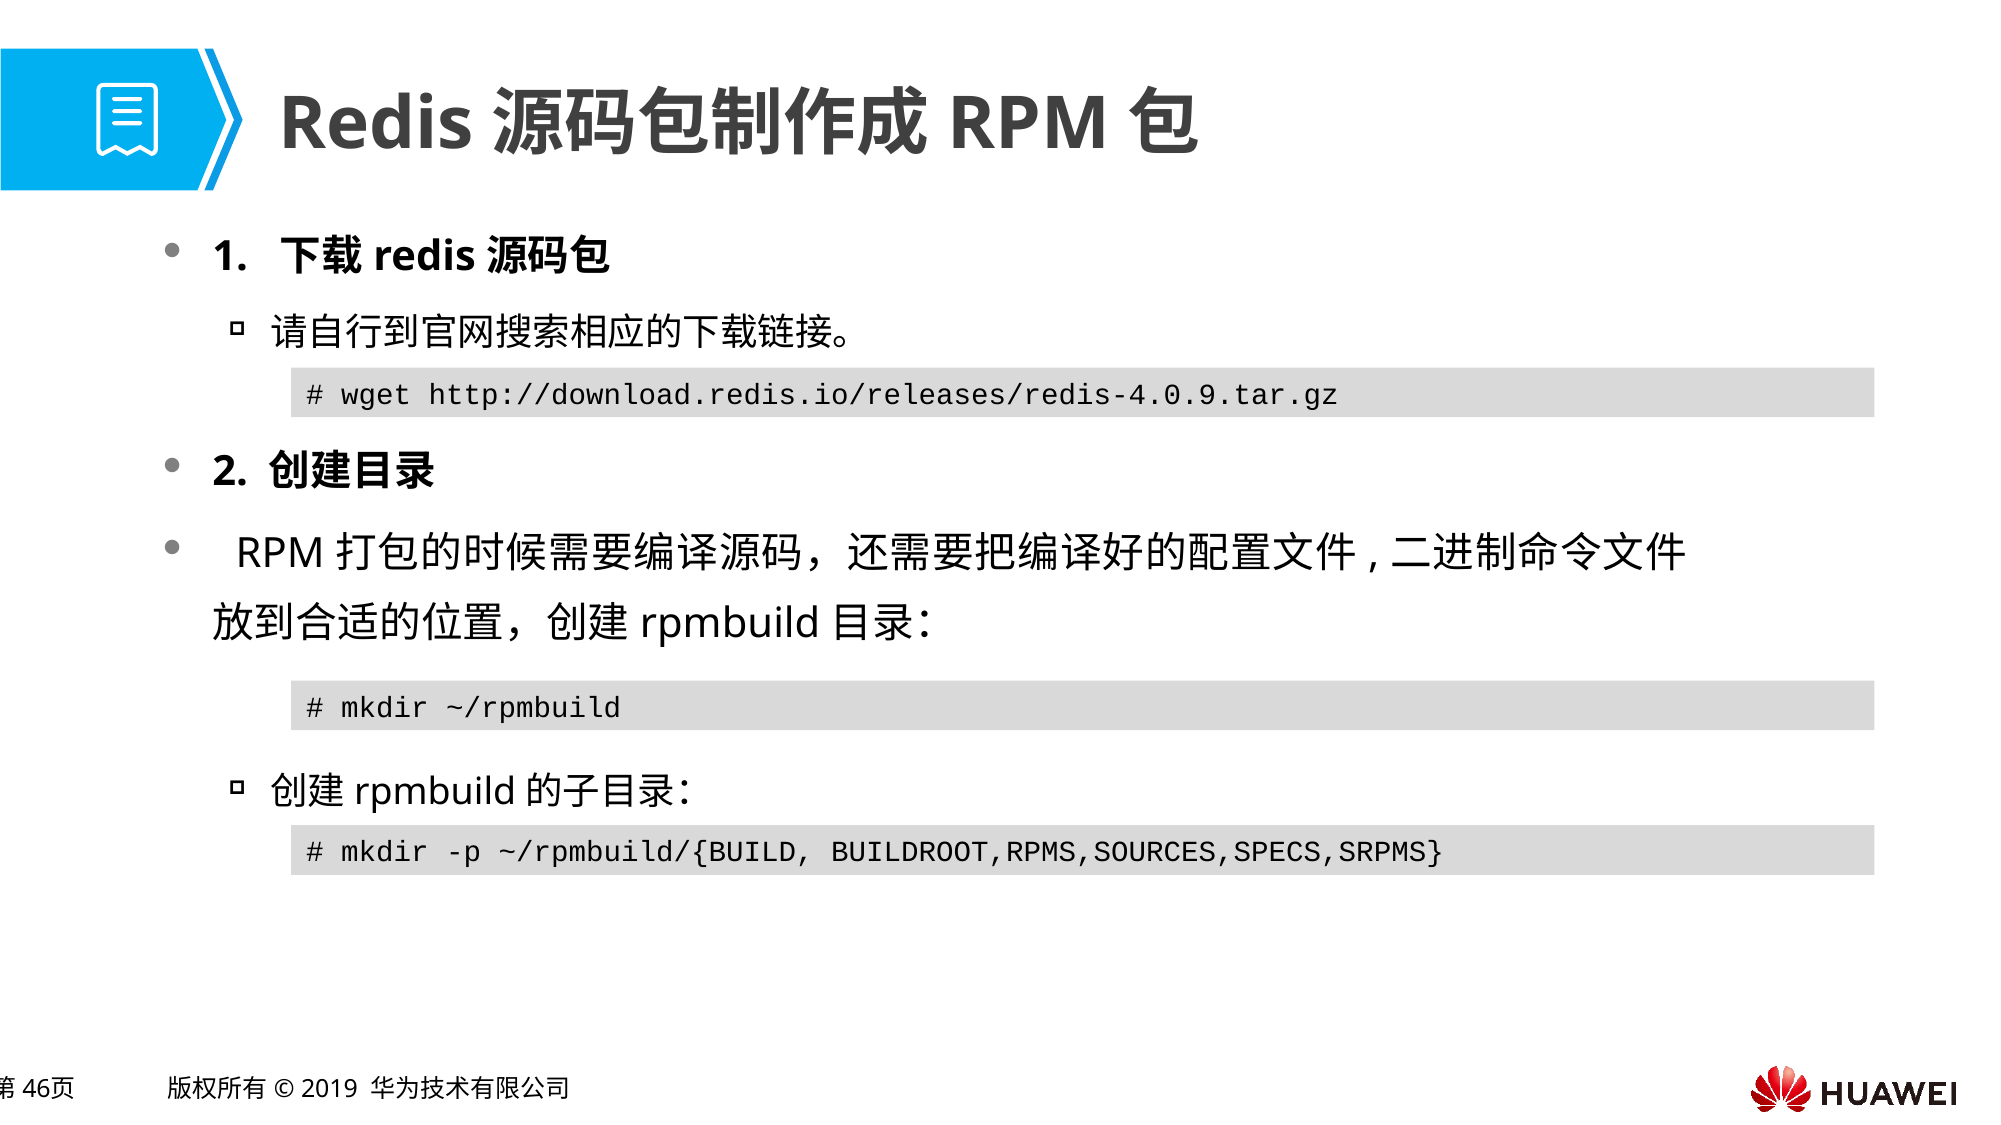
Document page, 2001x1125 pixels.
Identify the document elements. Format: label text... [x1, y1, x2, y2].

picture [1751, 1066, 1956, 1112]
title Redis源码包制作成RPM包 [261, 67, 1875, 173]
text_box # mkdir -p ~/rpmbuild/{BUILD, BUILDROOT,RPMS,SOURCES,SPECS,SRPMS} [291, 825, 1875, 875]
text_box # mkdir ~/rpmbuild [291, 680, 1875, 731]
text_box # wget http://download.redis.io/releases/redis-4.0.9.tar.gz [291, 367, 1875, 418]
list 1. 下载redis源码包 请自行到官网搜索相应的下载链接。 2. 创建目录 RPM打包的时候需要编译源码，还需要把编译好的配置文件,二进制命令文件 放到合适的位置，创建rpmbuild目录： 创建rpmbuild的子目录： [149, 202, 1883, 971]
